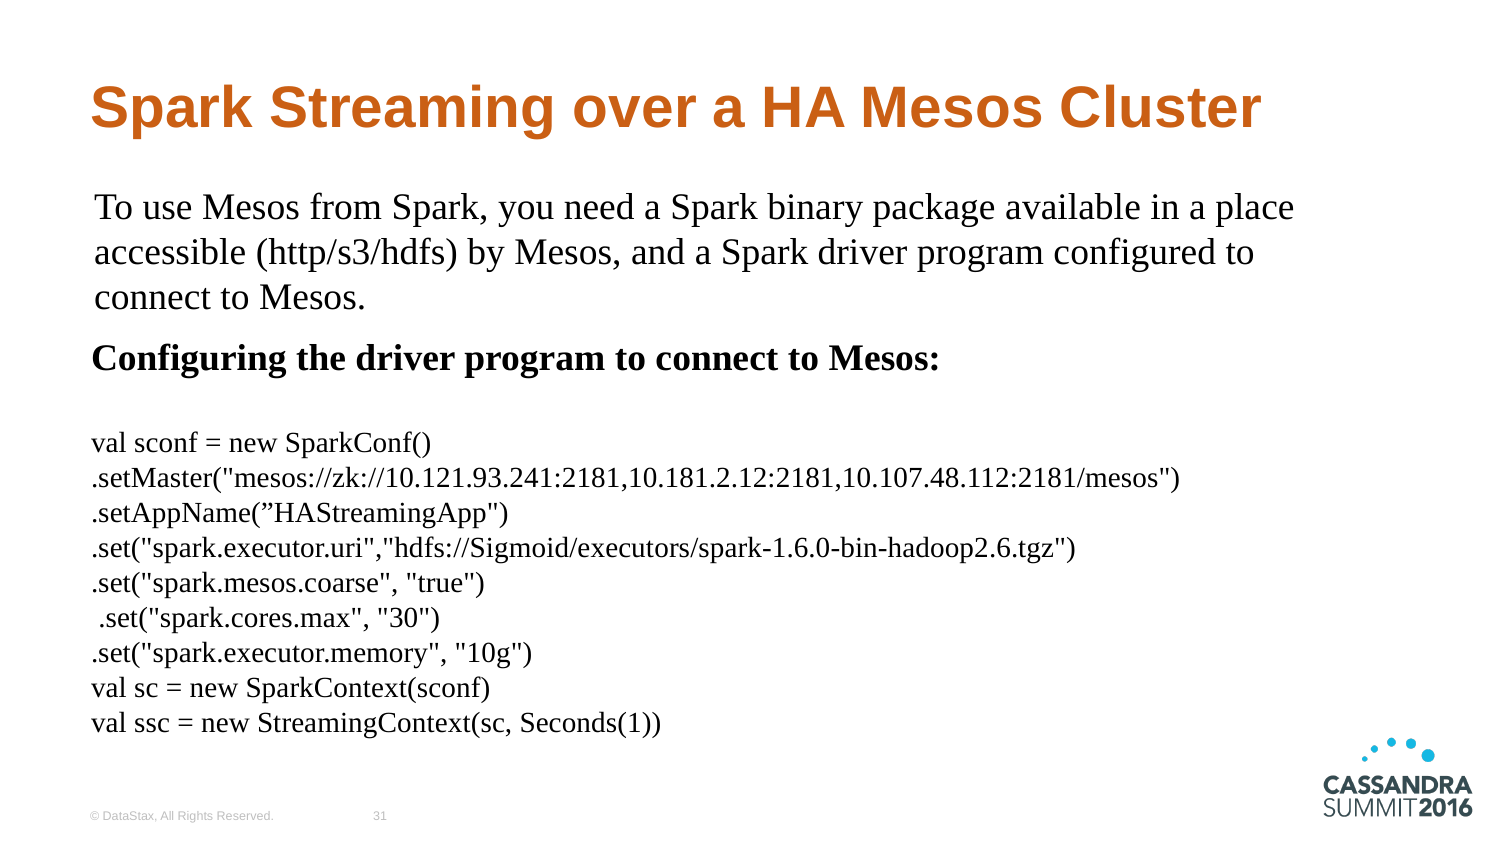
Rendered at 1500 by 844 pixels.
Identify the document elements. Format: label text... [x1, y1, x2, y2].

footer © DataStax, All Rights Reserved. [75, 793, 337, 839]
text_box Configuring the driver program to connect to Mesos: val sconf = new SparkConf() .setMaster("mesos://zk://10.121.93.241:2181,10.181.2.12:2181,10.107.48.112:2181/mesos") .setAppName(”HAStreamingApp") .set("spark.executor.uri","hdfs://Sigmoid/executors/spark-1.6.0-bin-hadoop2.6.tgz") .set("spark.mesos.coarse", "true") .set("spark.cores.max", "30") .set("spark.executor.memory", "10g") val sc = new SparkContext(sconf) val ssc = new StreamingContext(sc, Seconds(1)) [76, 325, 1241, 746]
text_box To use Mesos from Spark, you need a Spark binary package available in a place accessible (http/s3/hdfs) by Mesos, and a Spark driver program configured to connect to Mesos. [79, 174, 1321, 325]
slide_number 31 [346, 793, 414, 839]
picture [1320, 734, 1475, 819]
title Spark Streaming over a HA Mesos Cluster [75, 33, 1425, 175]
